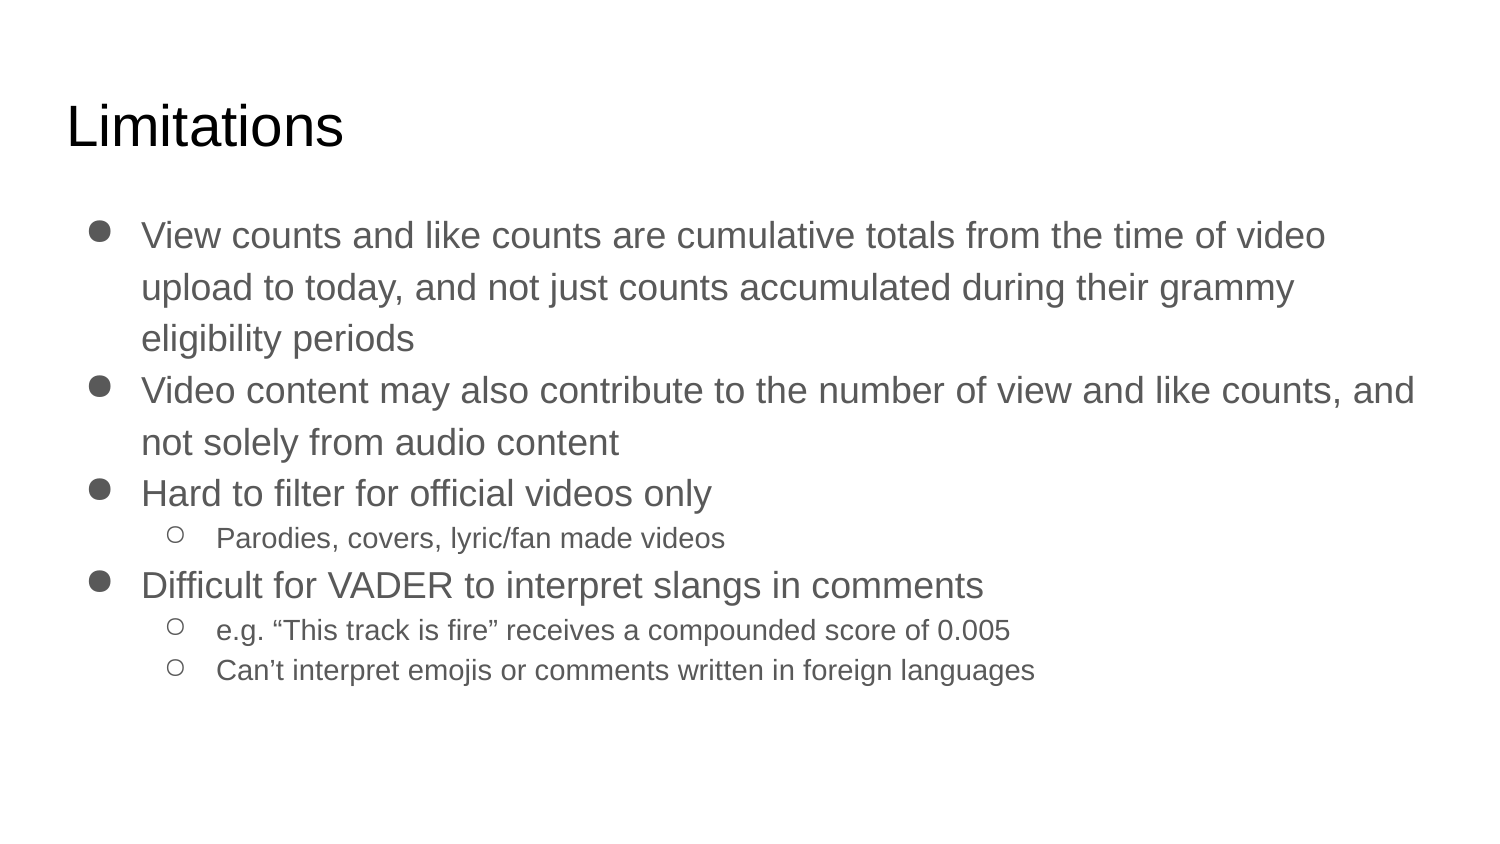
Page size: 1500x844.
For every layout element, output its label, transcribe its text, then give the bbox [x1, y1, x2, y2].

list View counts and like counts are cumulative totals from the time of video upload to today, and not just counts accumulated during their grammy eligibility periods Video content may also contribute to the number of view and like counts, and not solely from audio content Hard to filter for official videos only Parodies, covers, lyric/fan made videos Difficult for VADER to interpret slangs in comments e.g. “This track is fire” receives a compounded score of 0.005 Can’t interpret emojis or comments written in foreign languages [51, 189, 1449, 750]
title Limitations [51, 72, 1449, 167]
